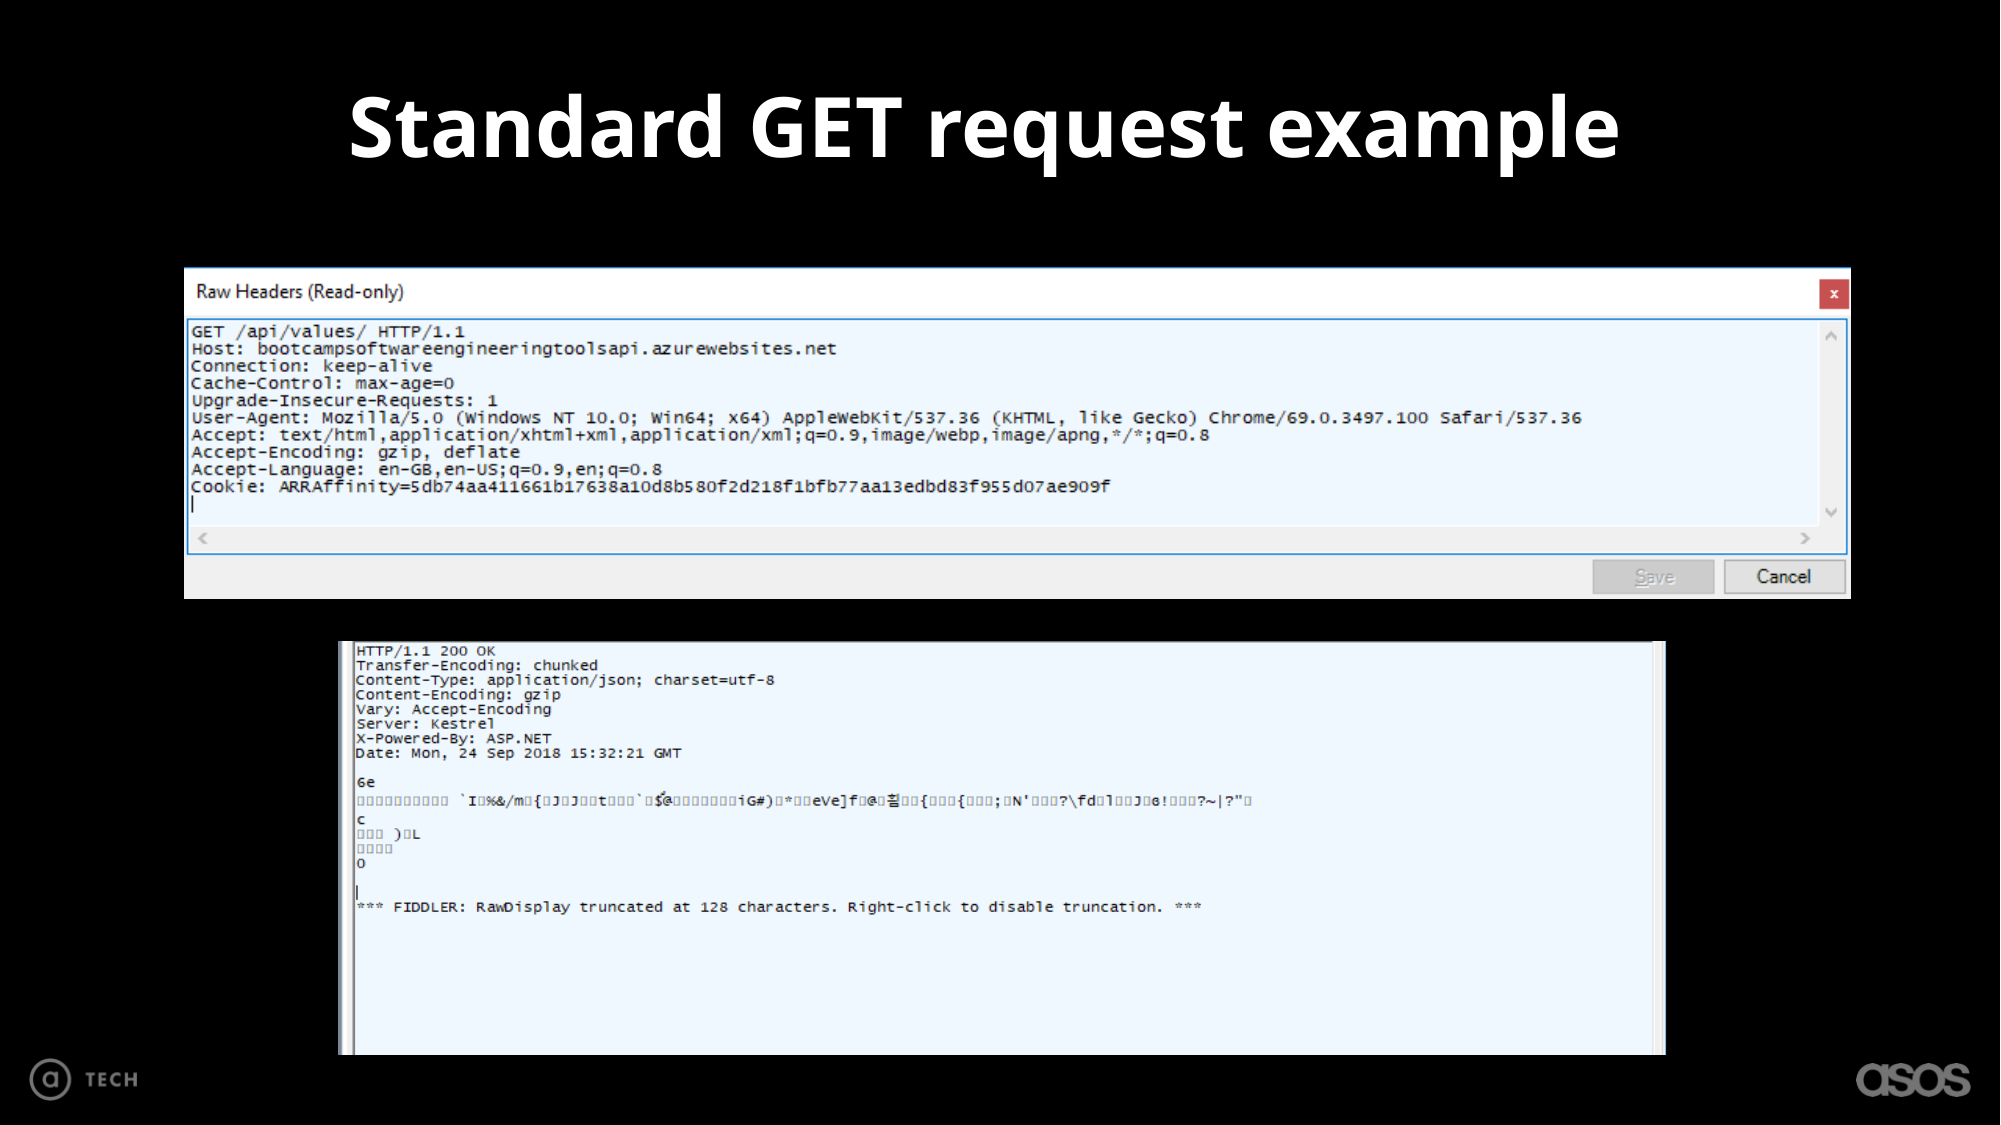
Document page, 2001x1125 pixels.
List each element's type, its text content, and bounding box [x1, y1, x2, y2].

picture [184, 267, 1851, 599]
list Standard GET request example [43, 77, 1928, 194]
picture [338, 641, 1667, 1055]
